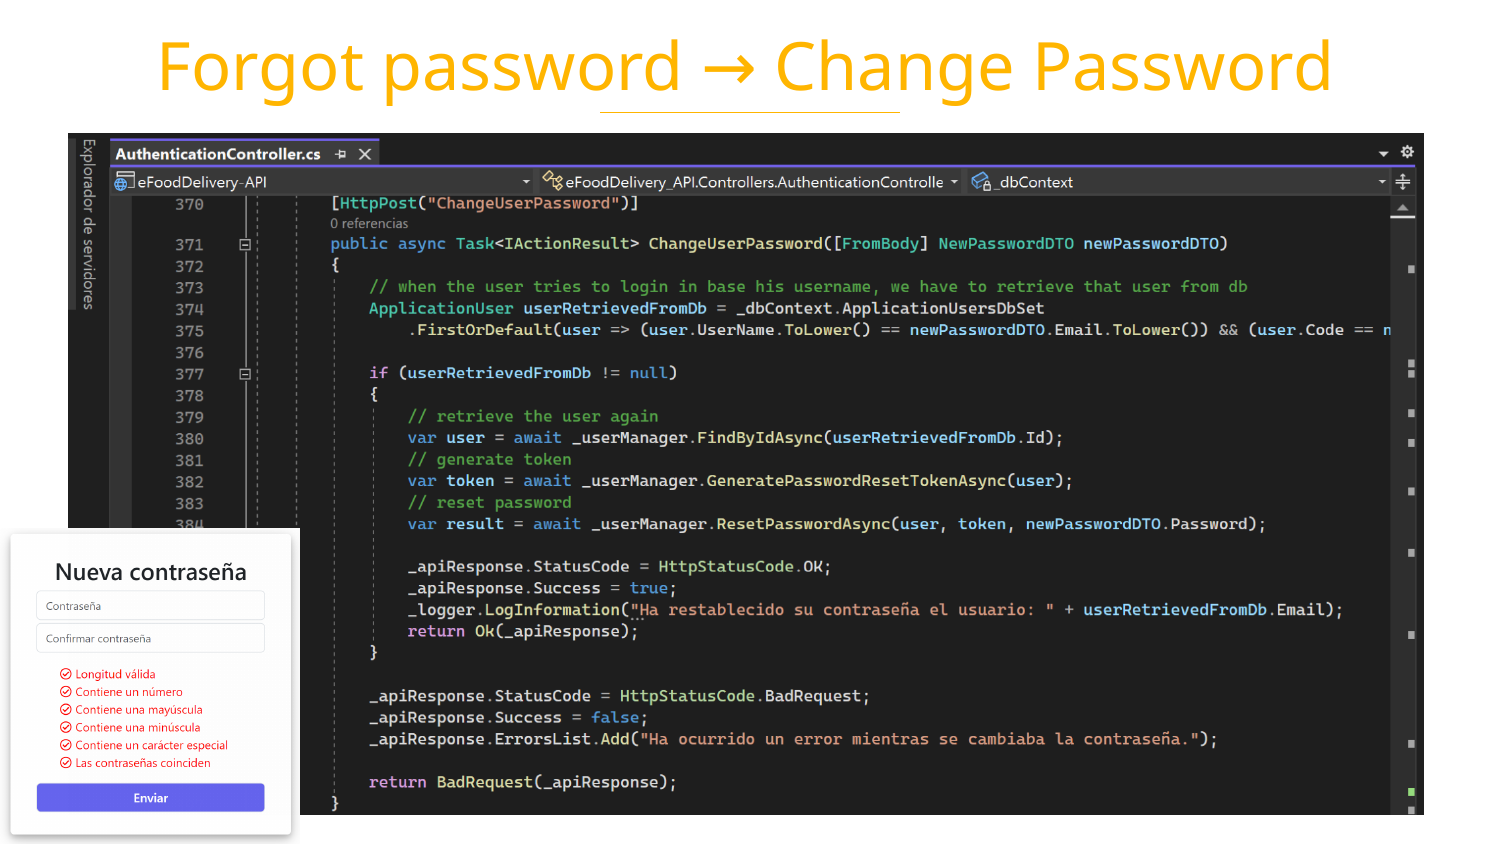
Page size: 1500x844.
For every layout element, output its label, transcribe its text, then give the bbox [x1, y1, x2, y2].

picture [0, 133, 1424, 844]
text_box Forgot password → Change Password [56, 16, 1436, 113]
